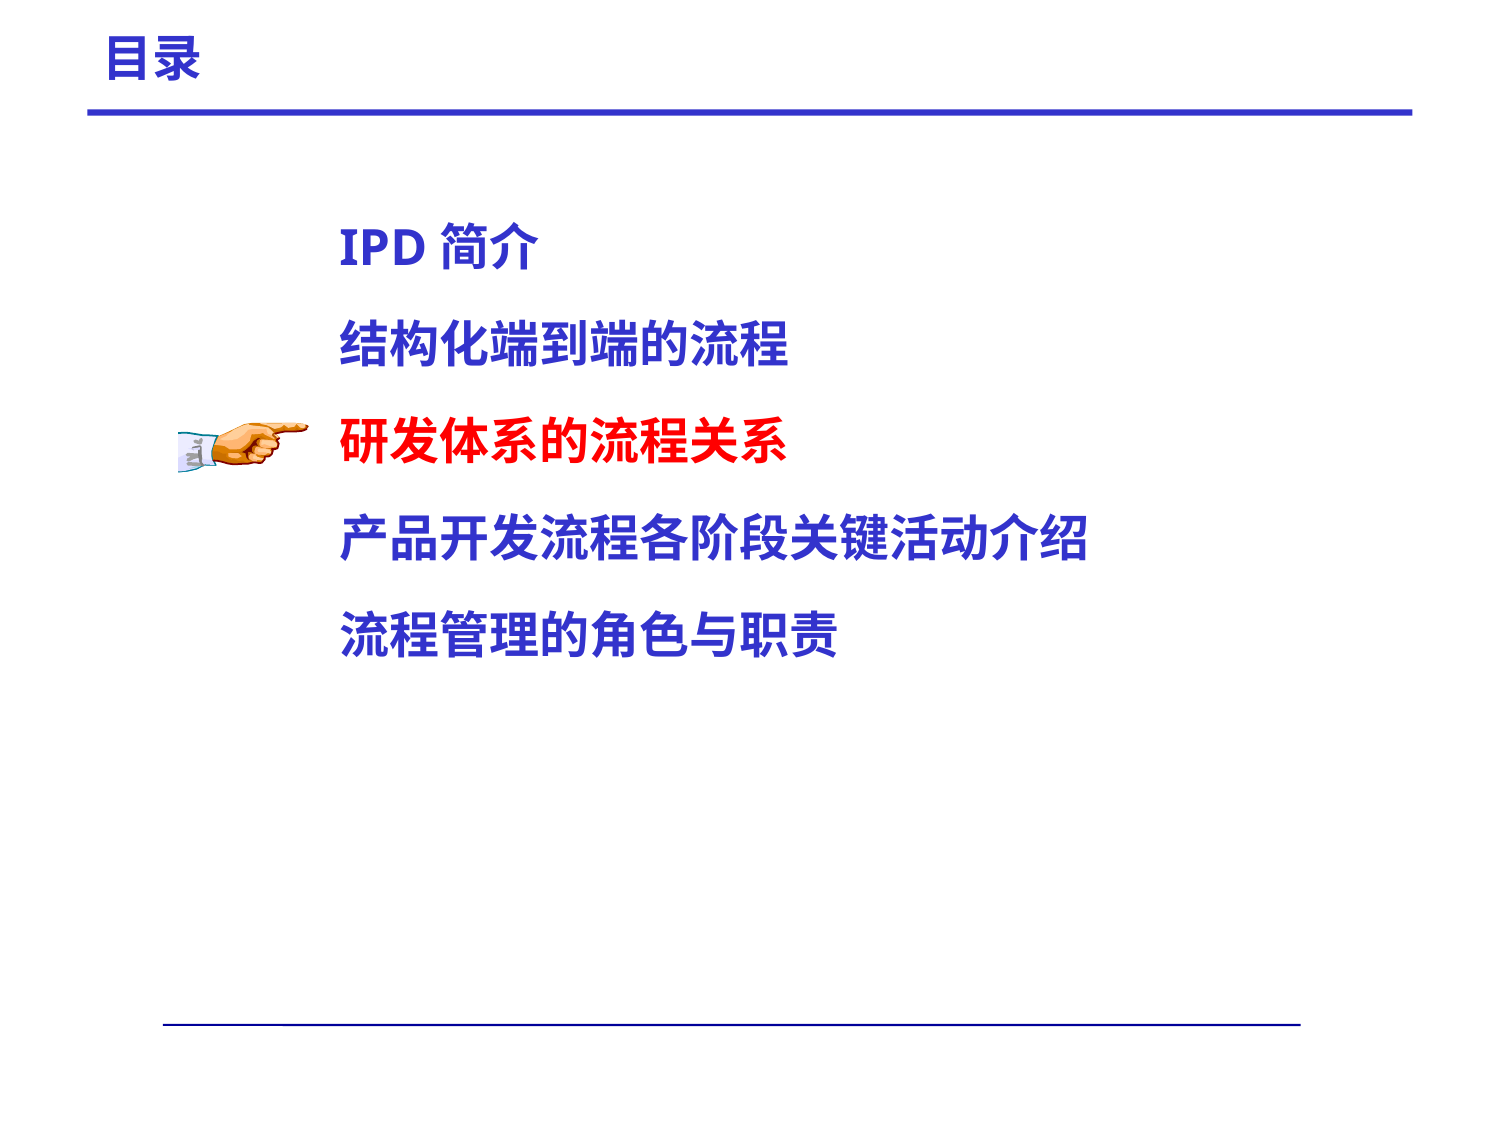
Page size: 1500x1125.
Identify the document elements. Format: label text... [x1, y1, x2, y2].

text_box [170, 422, 314, 480]
text_box IPD简介 结构化端到端的流程 研发体系的流程关系 产品开发流程各阶段关键活动介绍 流程管理的角色与职责 [324, 196, 1376, 671]
title 目录 [87, 12, 1426, 101]
